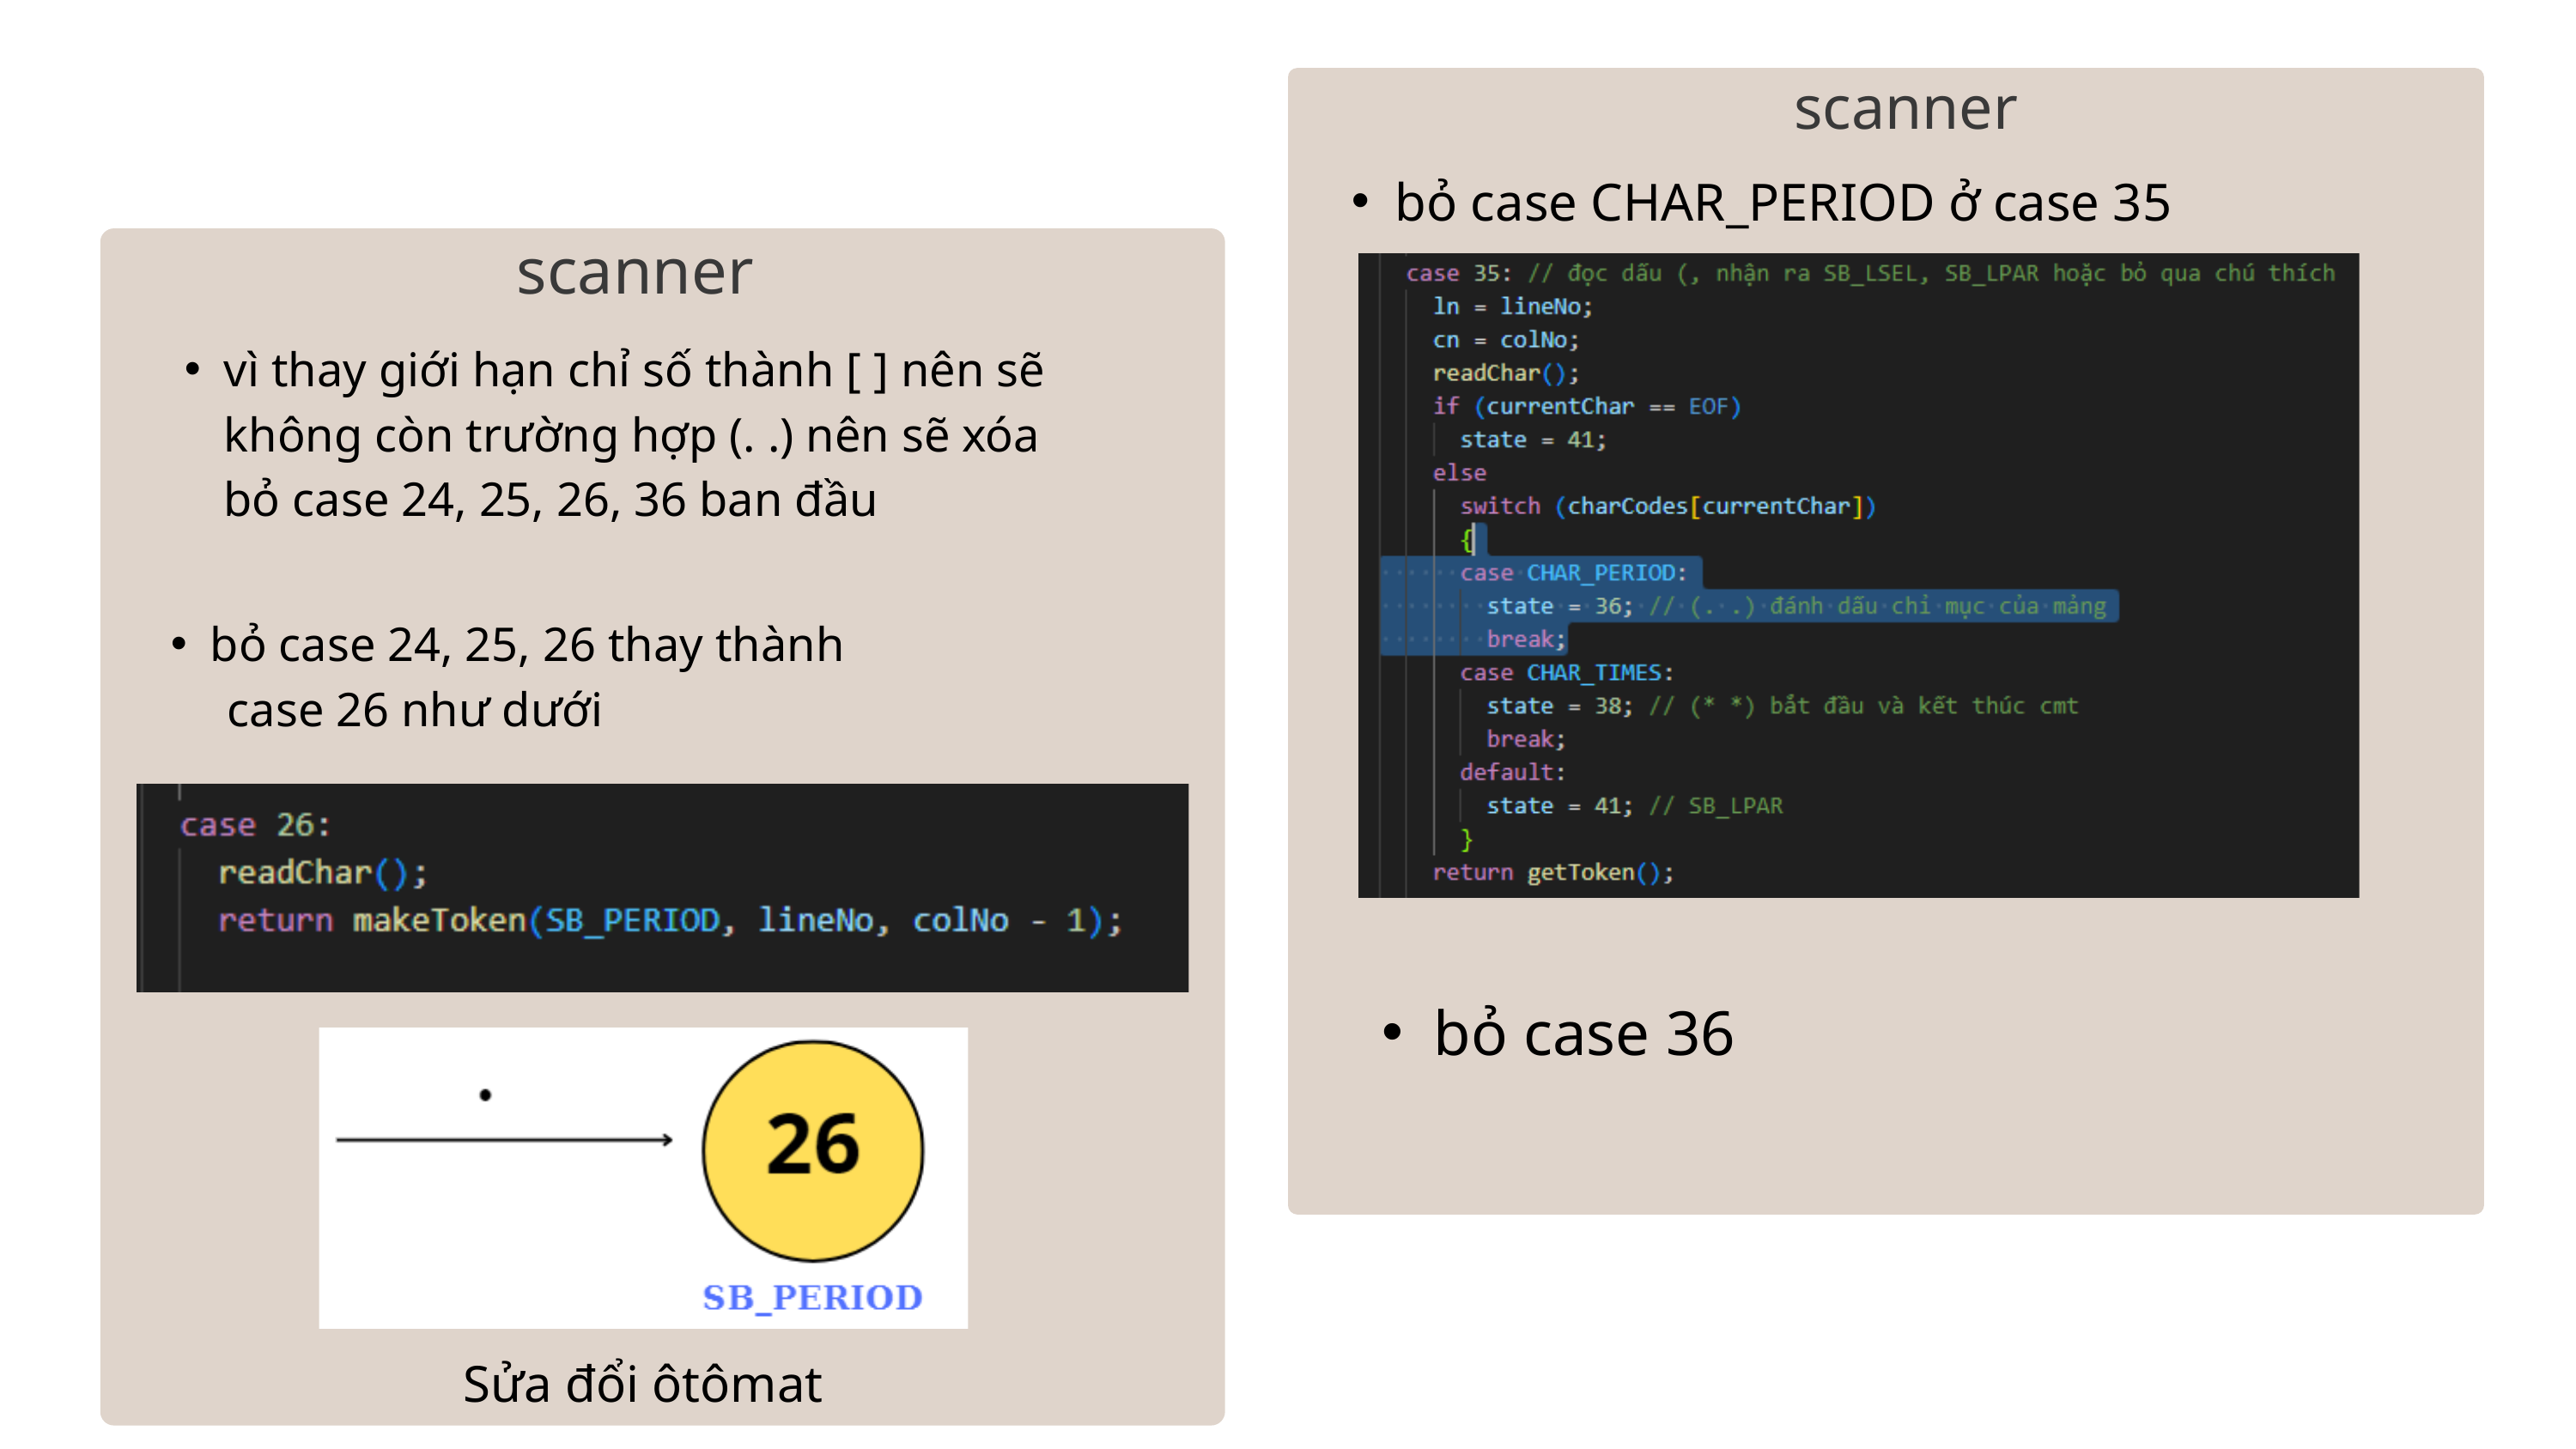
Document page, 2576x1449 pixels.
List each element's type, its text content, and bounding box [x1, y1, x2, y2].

text_box scanner [1689, 57, 2138, 66]
text_box scanner [335, 217, 952, 227]
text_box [100, 227, 1225, 1426]
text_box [1287, 67, 2485, 1216]
